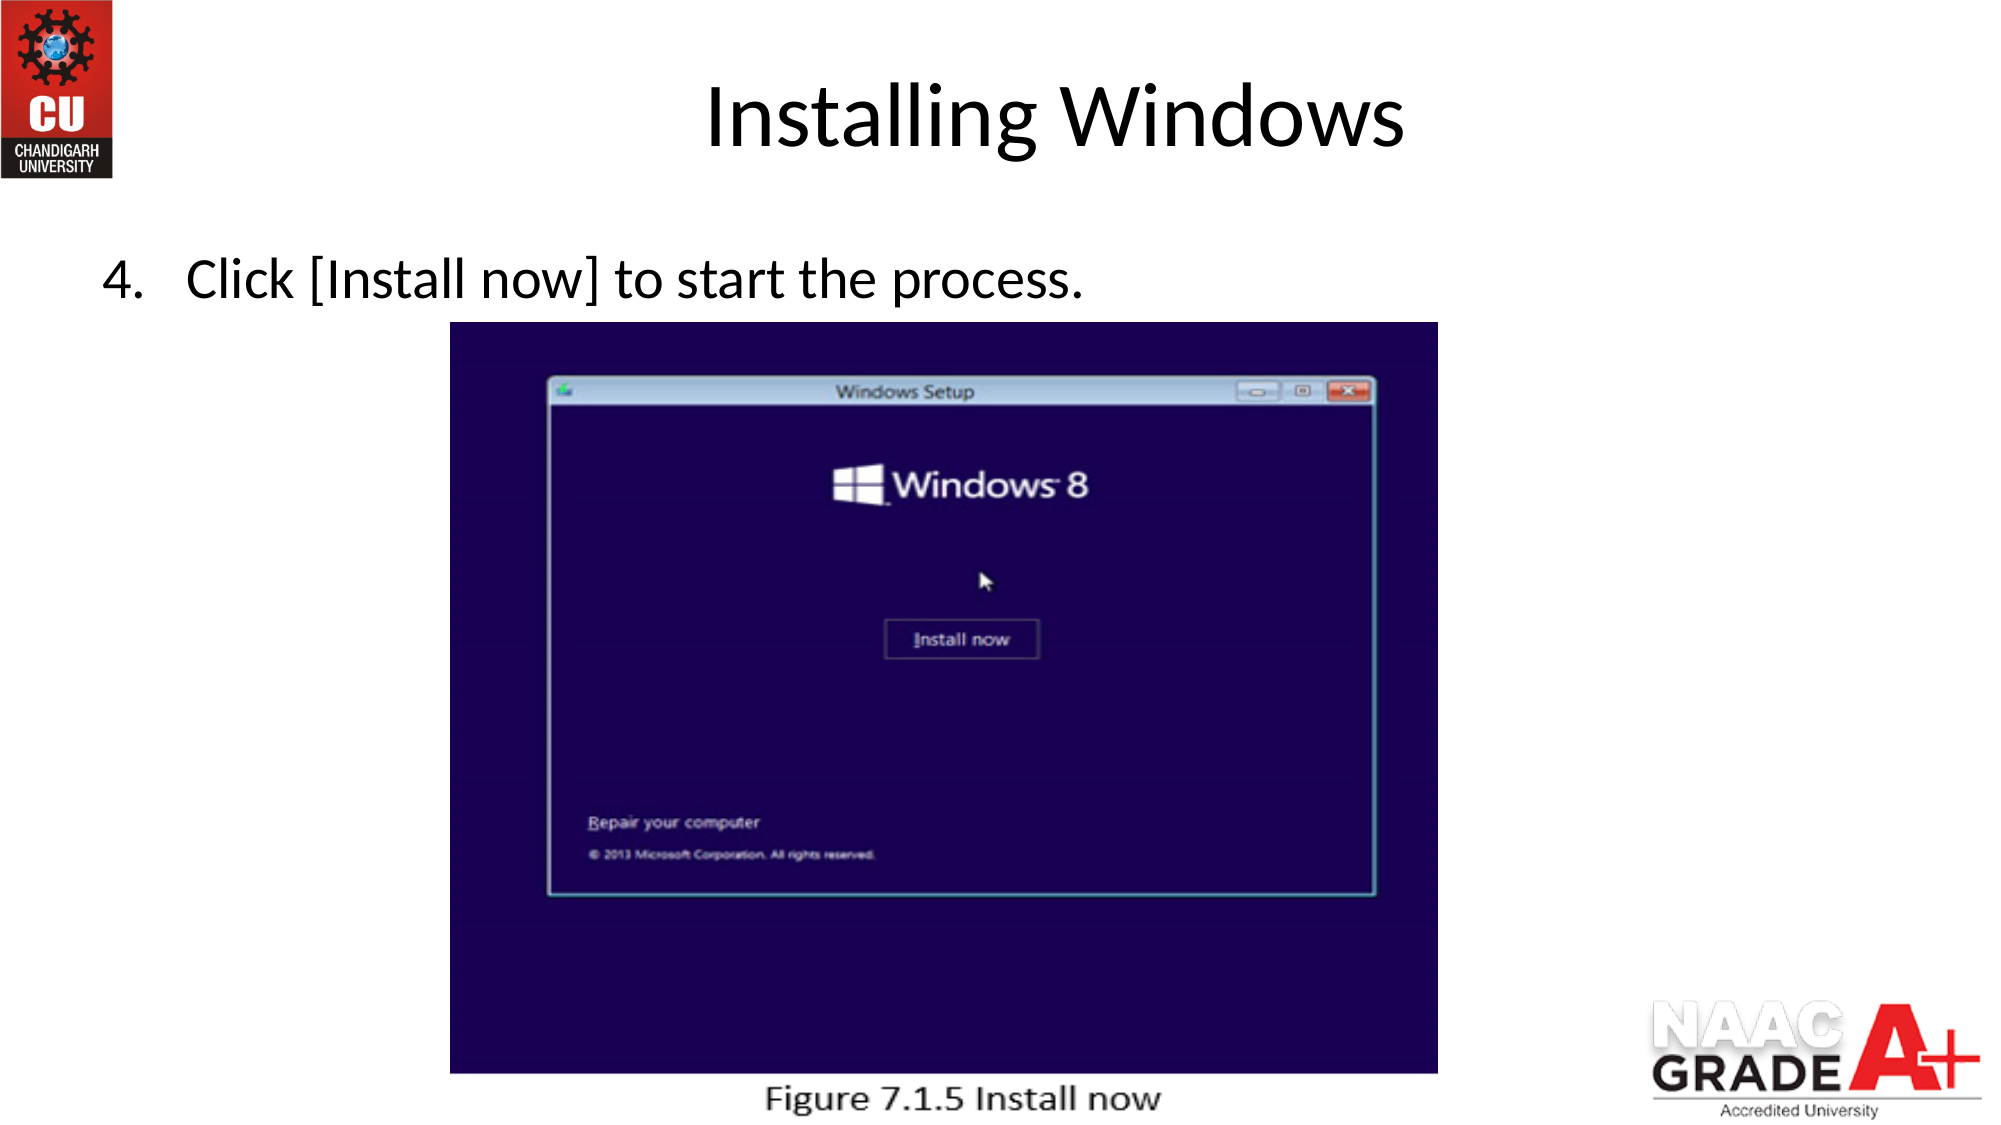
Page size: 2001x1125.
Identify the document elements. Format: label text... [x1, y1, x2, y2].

picture [0, 0, 113, 179]
picture [449, 322, 1438, 1124]
text_box Click [Install now] to start the process. [87, 232, 1875, 388]
picture [1638, 995, 1998, 1125]
text_box Installing Windows [162, 0, 1950, 233]
